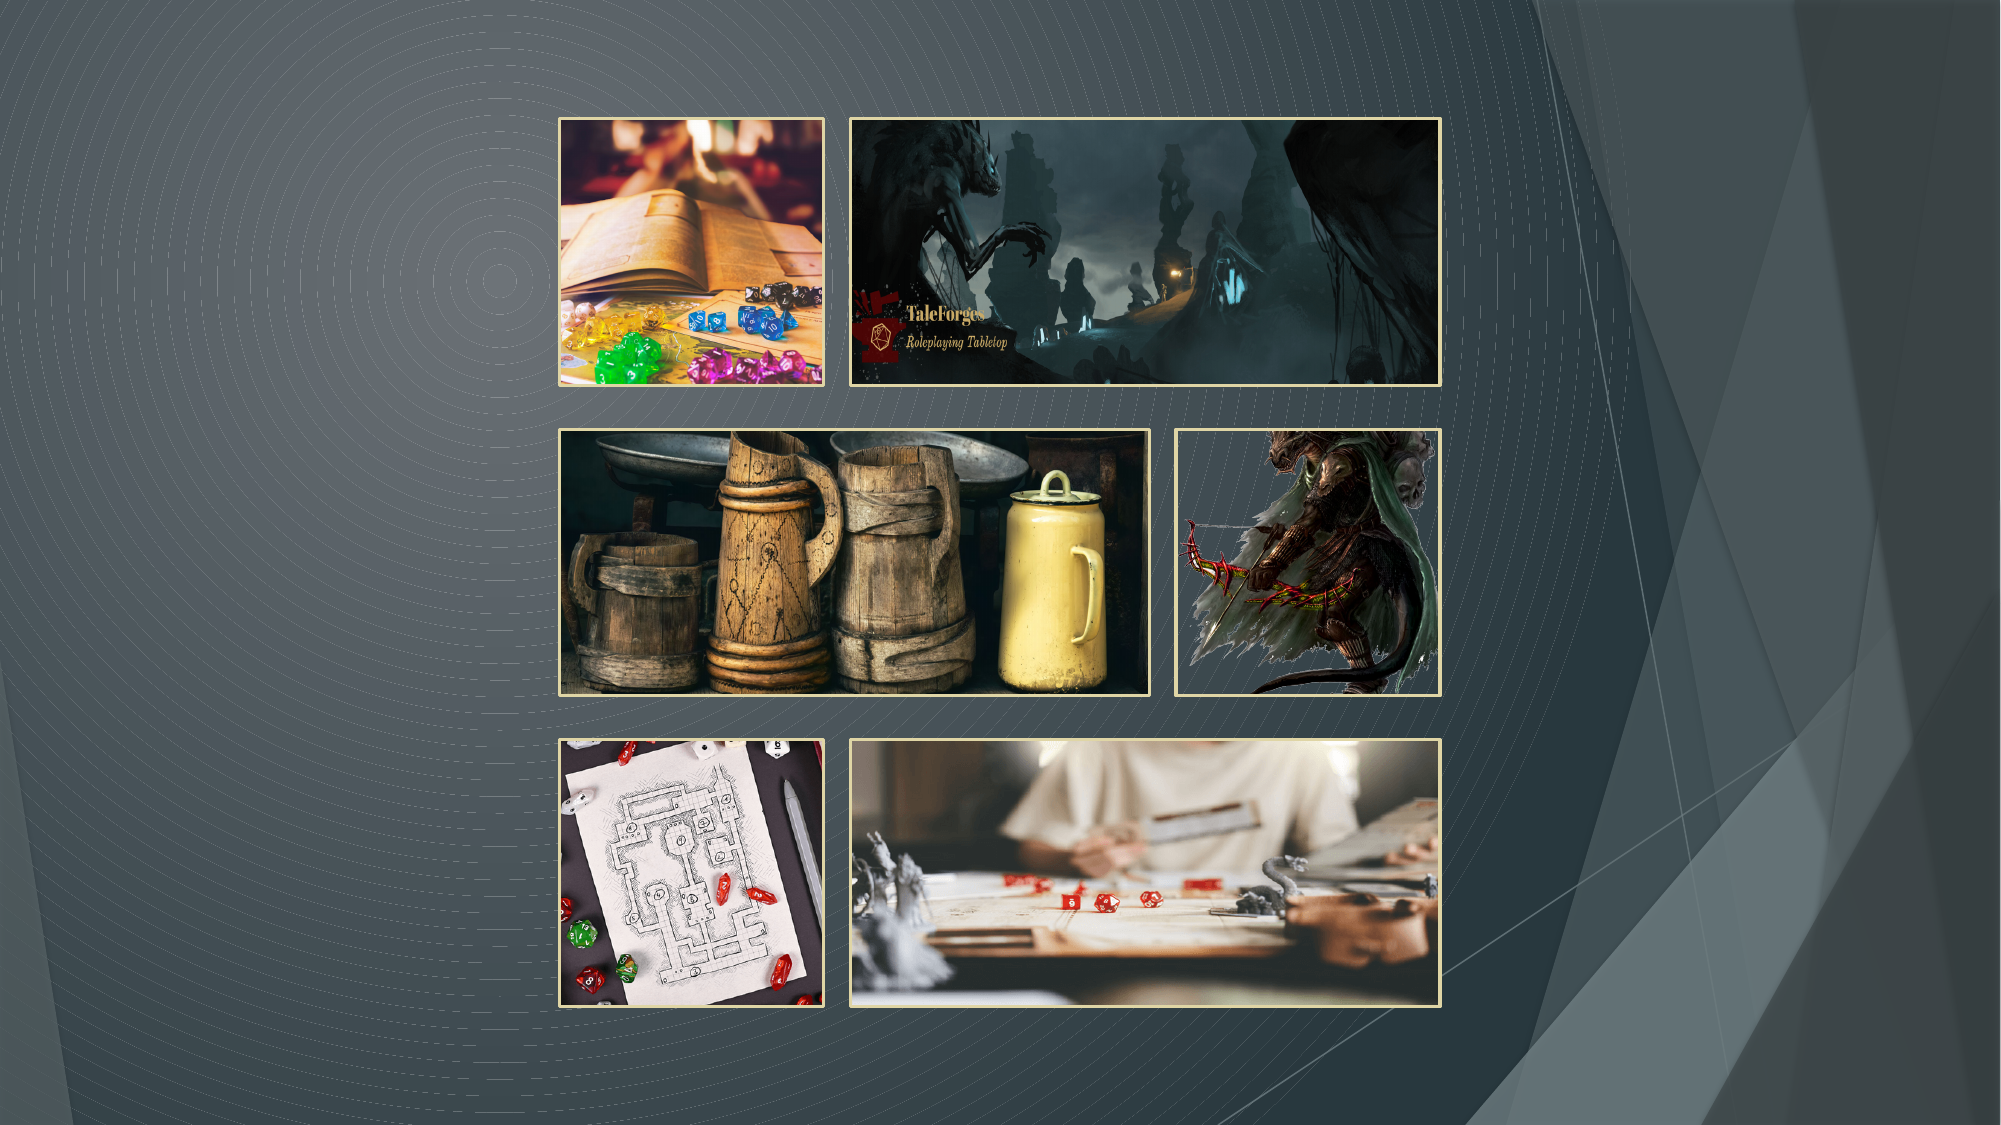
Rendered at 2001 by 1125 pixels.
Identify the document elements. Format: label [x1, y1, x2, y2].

text_box [332, 117, 1668, 1008]
